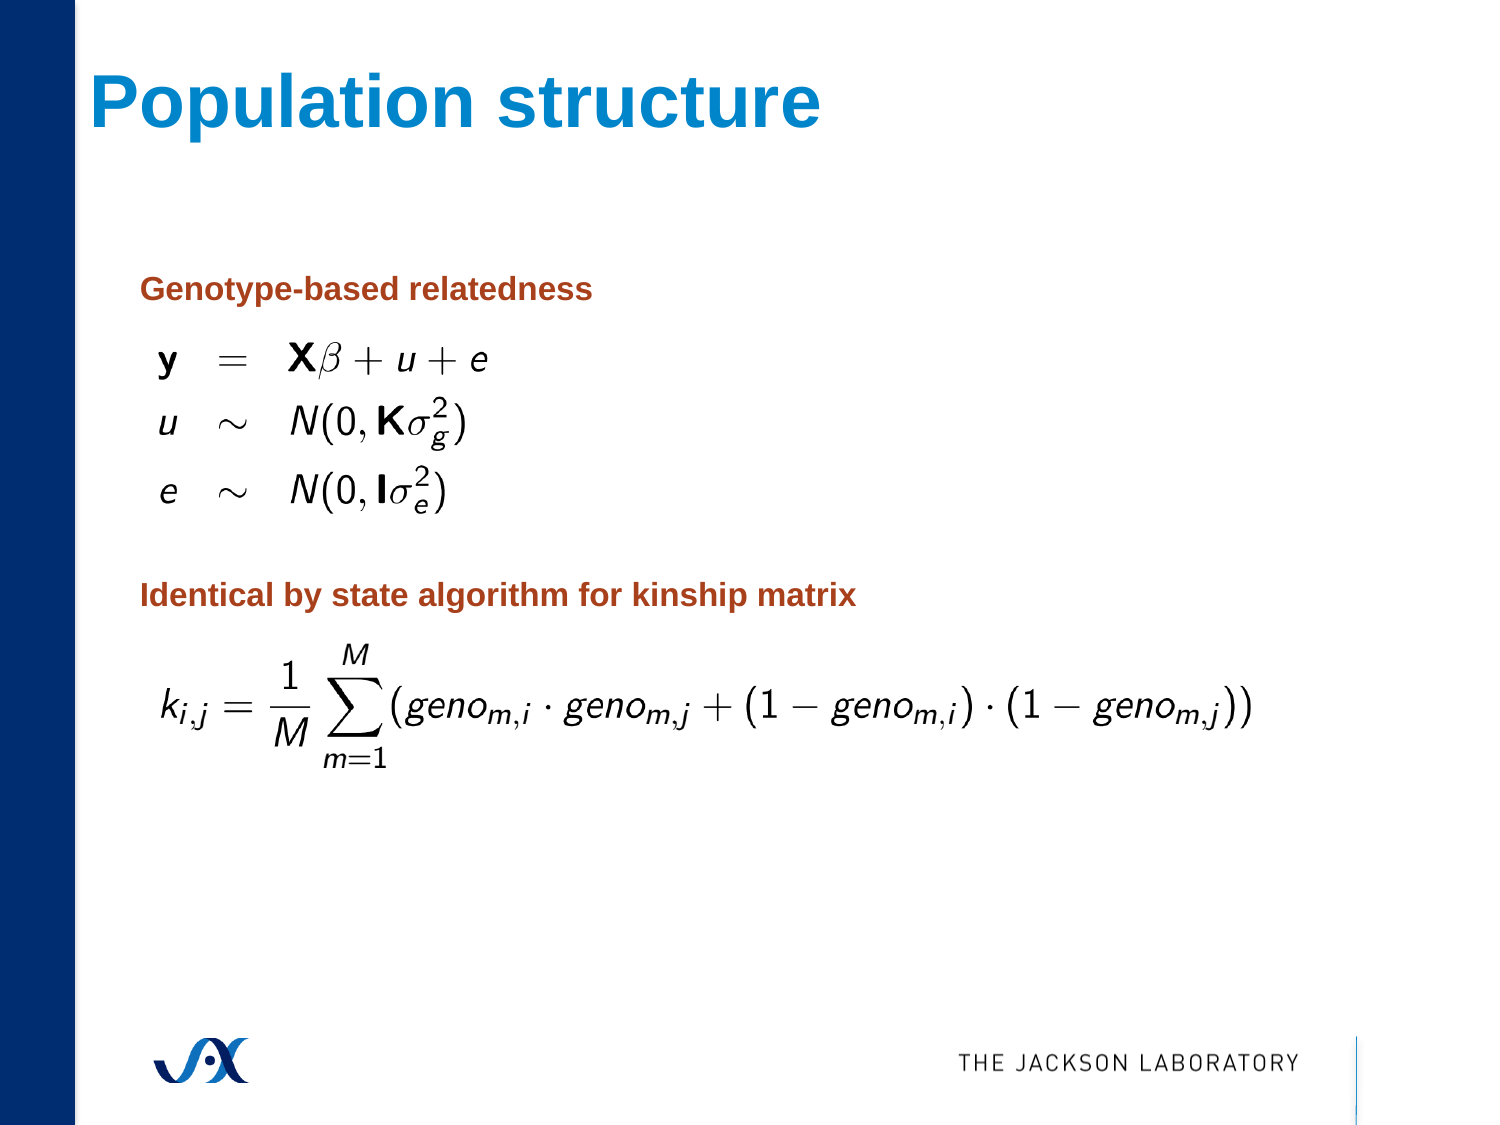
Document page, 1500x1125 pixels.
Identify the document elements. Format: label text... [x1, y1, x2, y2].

picture [142, 331, 499, 525]
picture [140, 1022, 269, 1099]
text_box Identical by state algorithm for kinship matrix [125, 546, 1425, 621]
picture [124, 620, 1270, 788]
picture [943, 1023, 1313, 1099]
text_box Genotype-based relatedness [125, 239, 1425, 315]
text_box Population structure [74, 45, 1425, 233]
